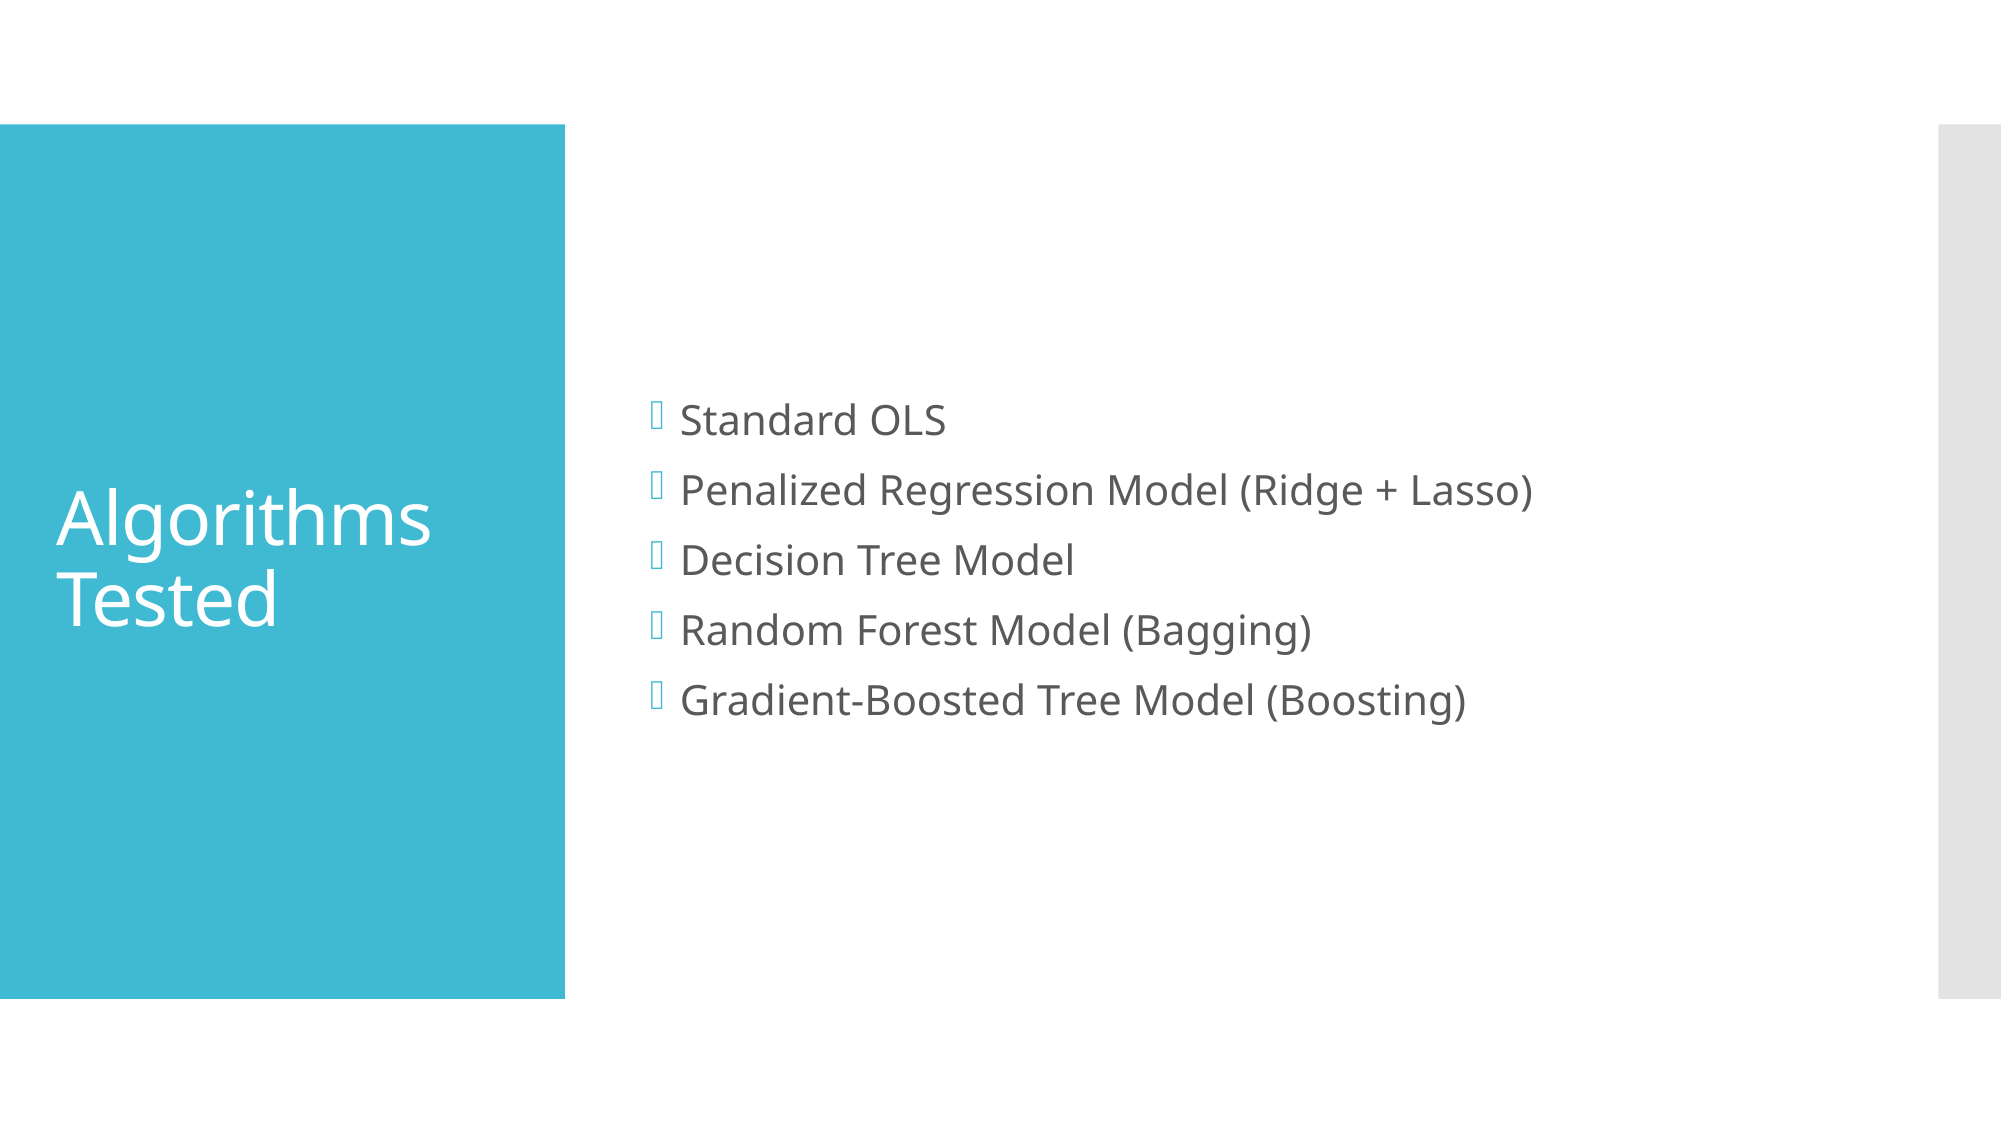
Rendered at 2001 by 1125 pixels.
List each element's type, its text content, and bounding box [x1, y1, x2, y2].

title Algorithms Tested [41, 184, 525, 940]
list Standard OLS Penalized Regression Model (Ridge + Lasso) Decision Tree Model Random Forest Model (Bagging) Gradient-Boosted Tree Model (Boosting) [634, 141, 1835, 982]
